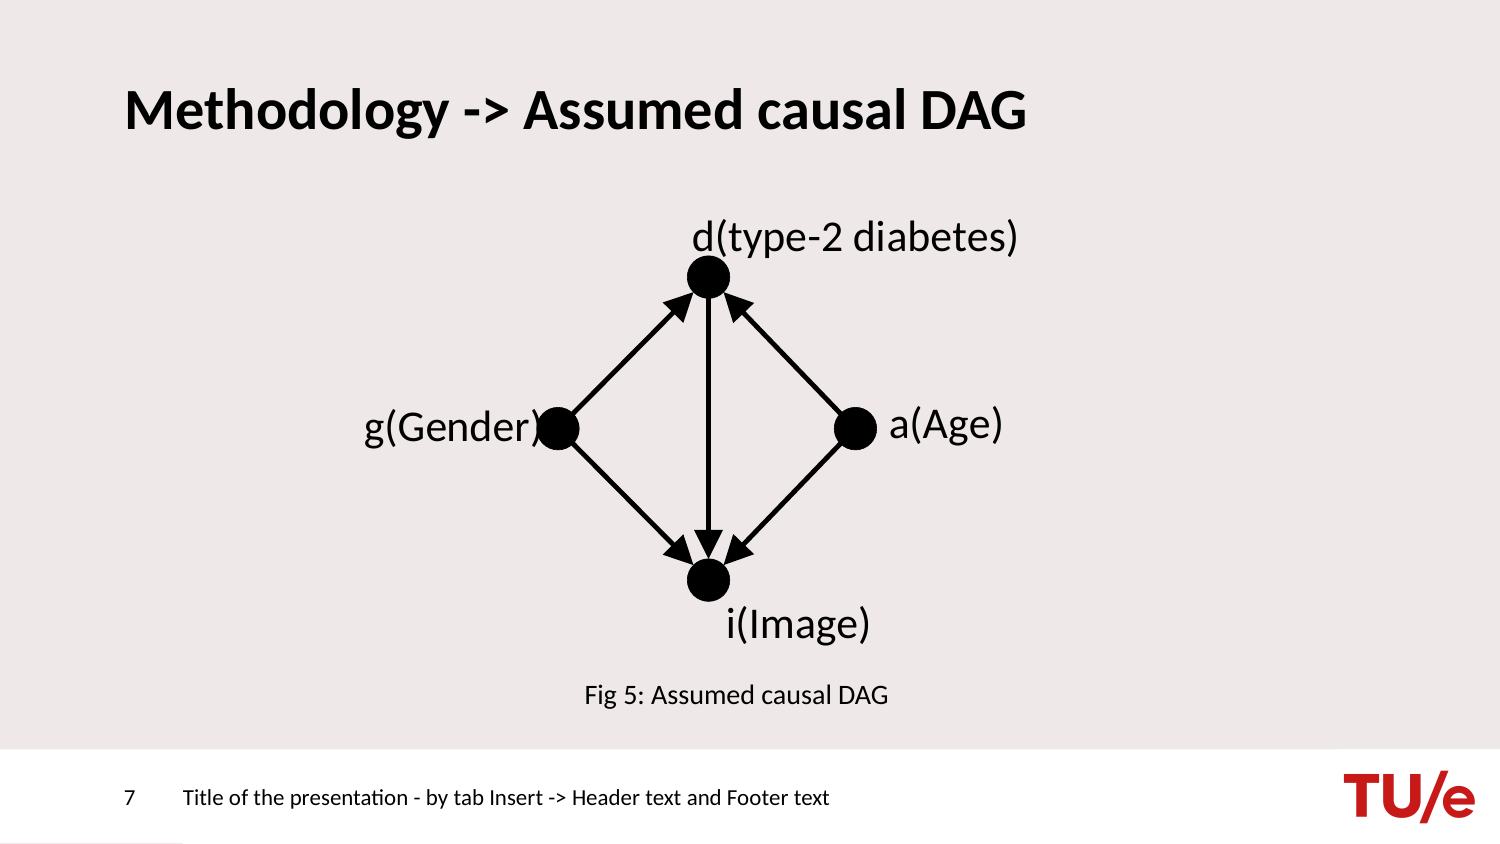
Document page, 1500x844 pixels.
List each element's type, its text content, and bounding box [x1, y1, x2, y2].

slide_number 7 [0, 749, 183, 844]
picture [338, 195, 1043, 674]
footer Title of the presentation - by tab Insert -> Header text and Footer text [183, 749, 1339, 844]
title Methodology -> Assumed causal DAG [124, 85, 1364, 174]
picture [1339, 749, 1500, 844]
text_box [85, 195, 1415, 722]
text_box Fig 5: Assumed causal DAG [569, 674, 905, 718]
